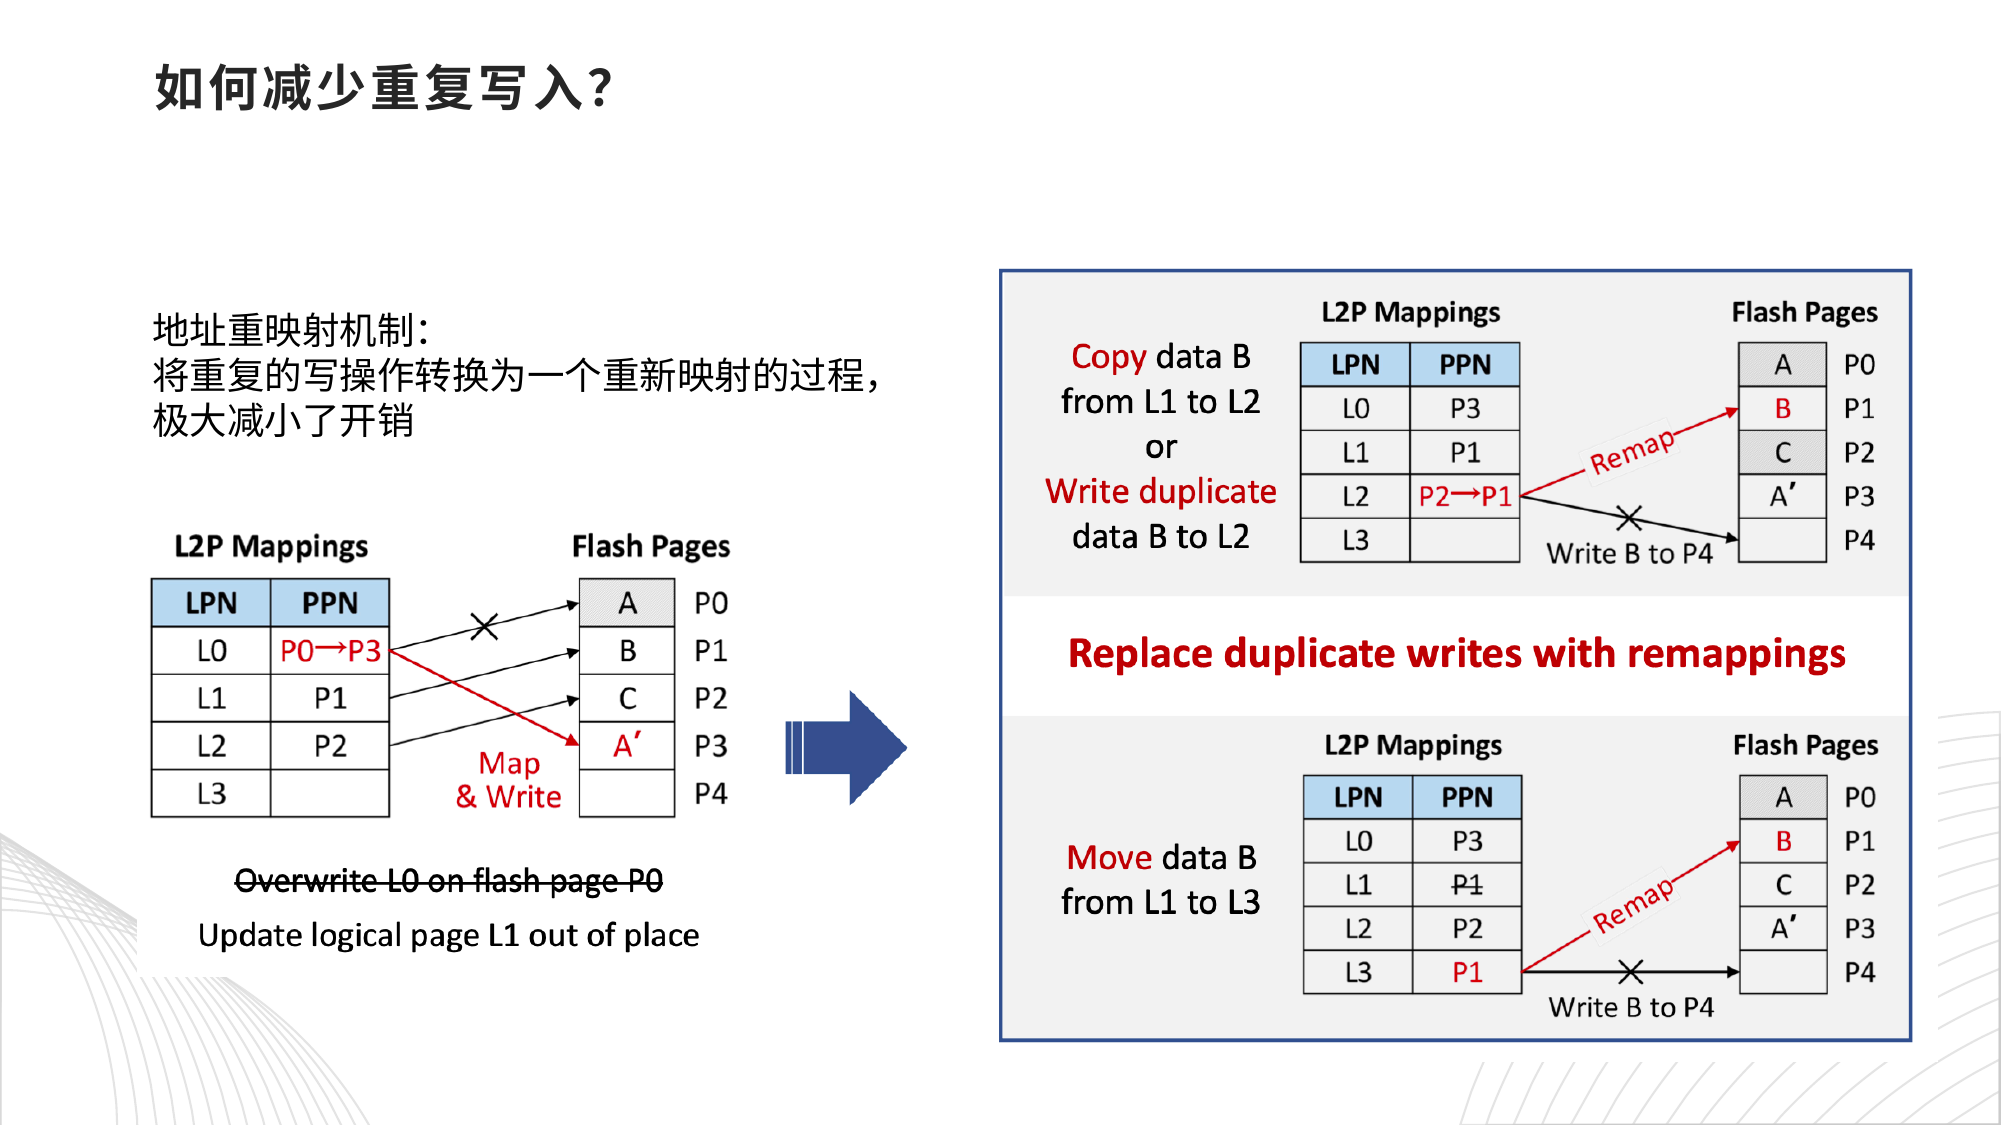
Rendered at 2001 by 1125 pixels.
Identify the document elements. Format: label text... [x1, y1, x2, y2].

text_box 地址重映射机制： 将重复的写操作转换为一个重新映射的过程，极大减小了开销 [137, 299, 926, 450]
title 如何减少重复写入？ [137, 50, 1863, 268]
picture [972, 242, 1938, 1062]
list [137, 494, 926, 977]
